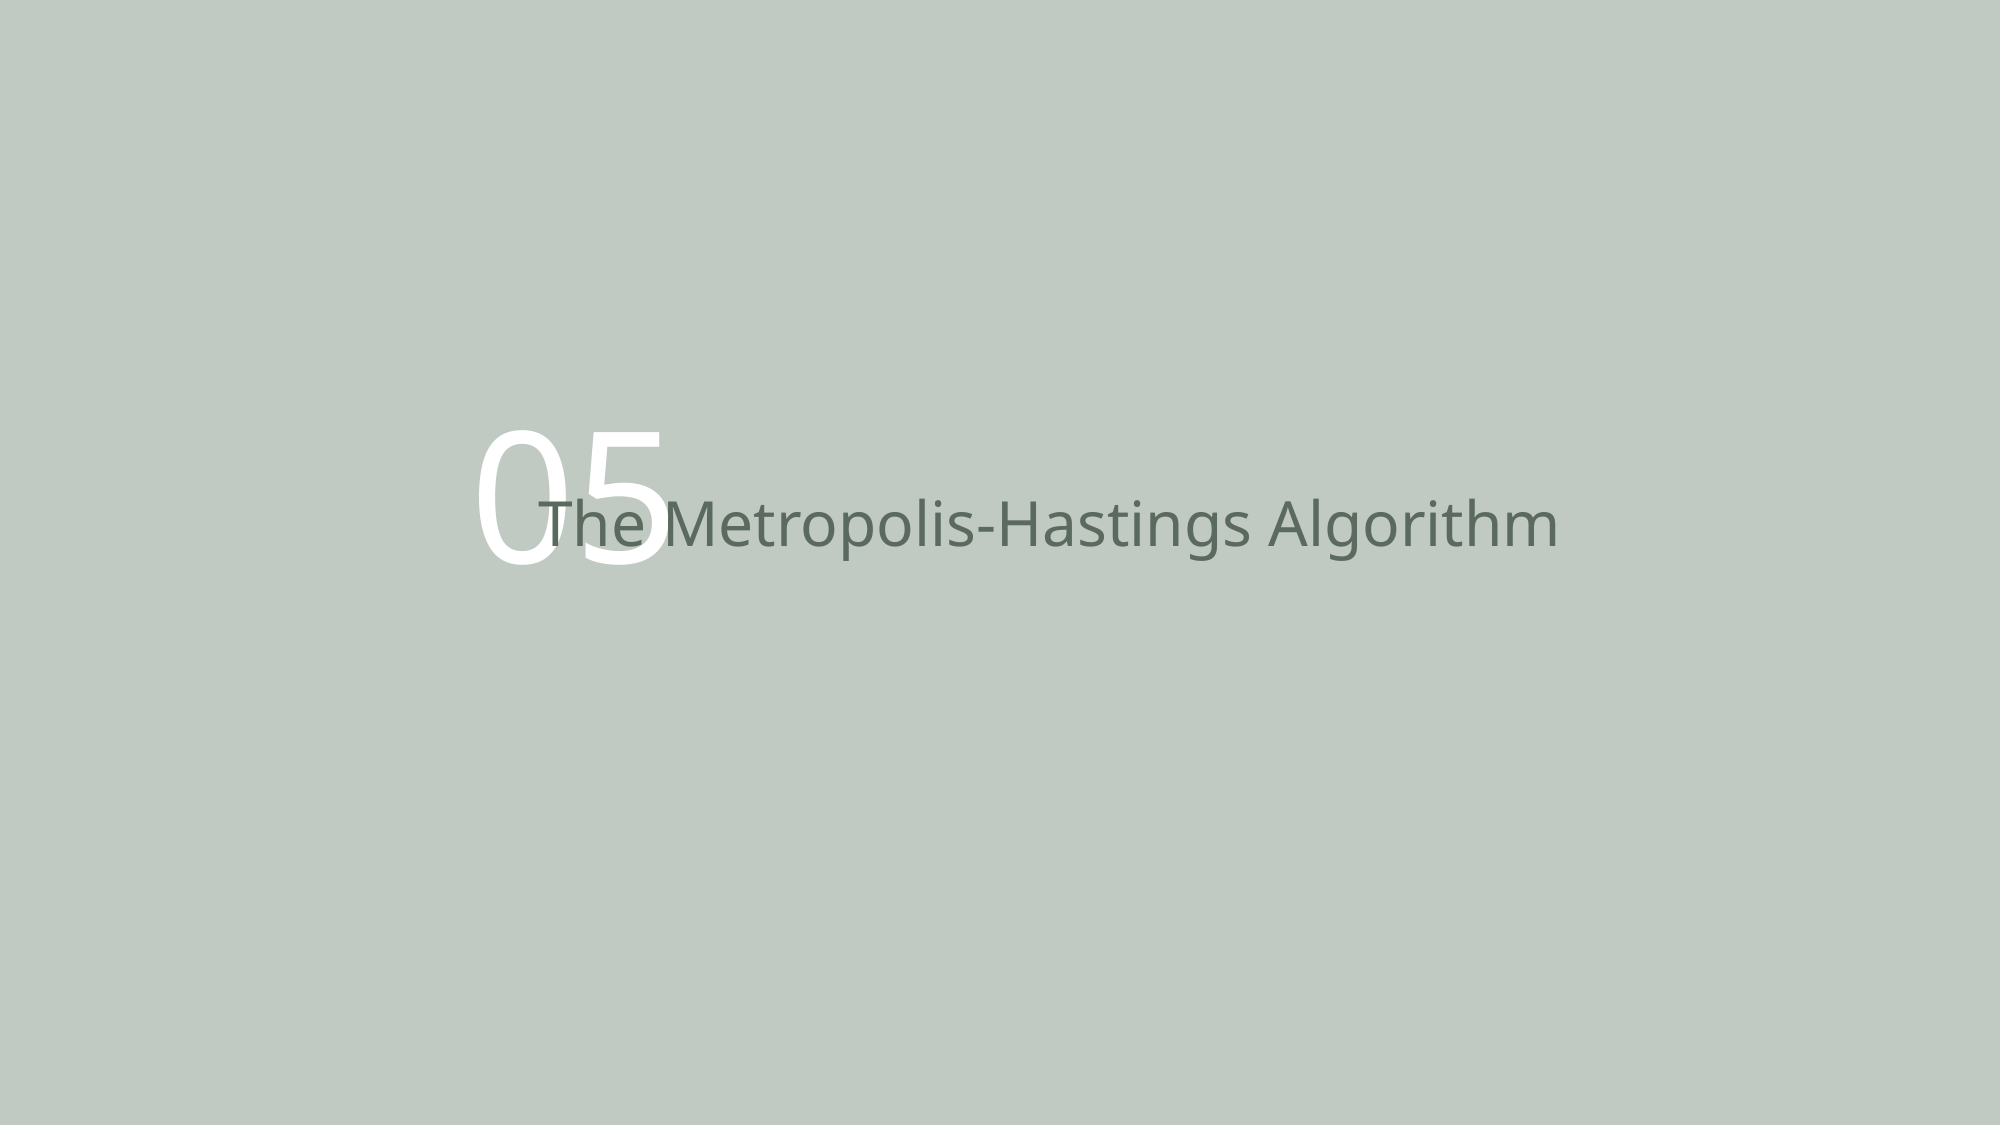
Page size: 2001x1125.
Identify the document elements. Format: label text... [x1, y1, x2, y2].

list 05 [454, 398, 845, 581]
title The Metropolis-Hastings Algorithm [523, 472, 1619, 581]
